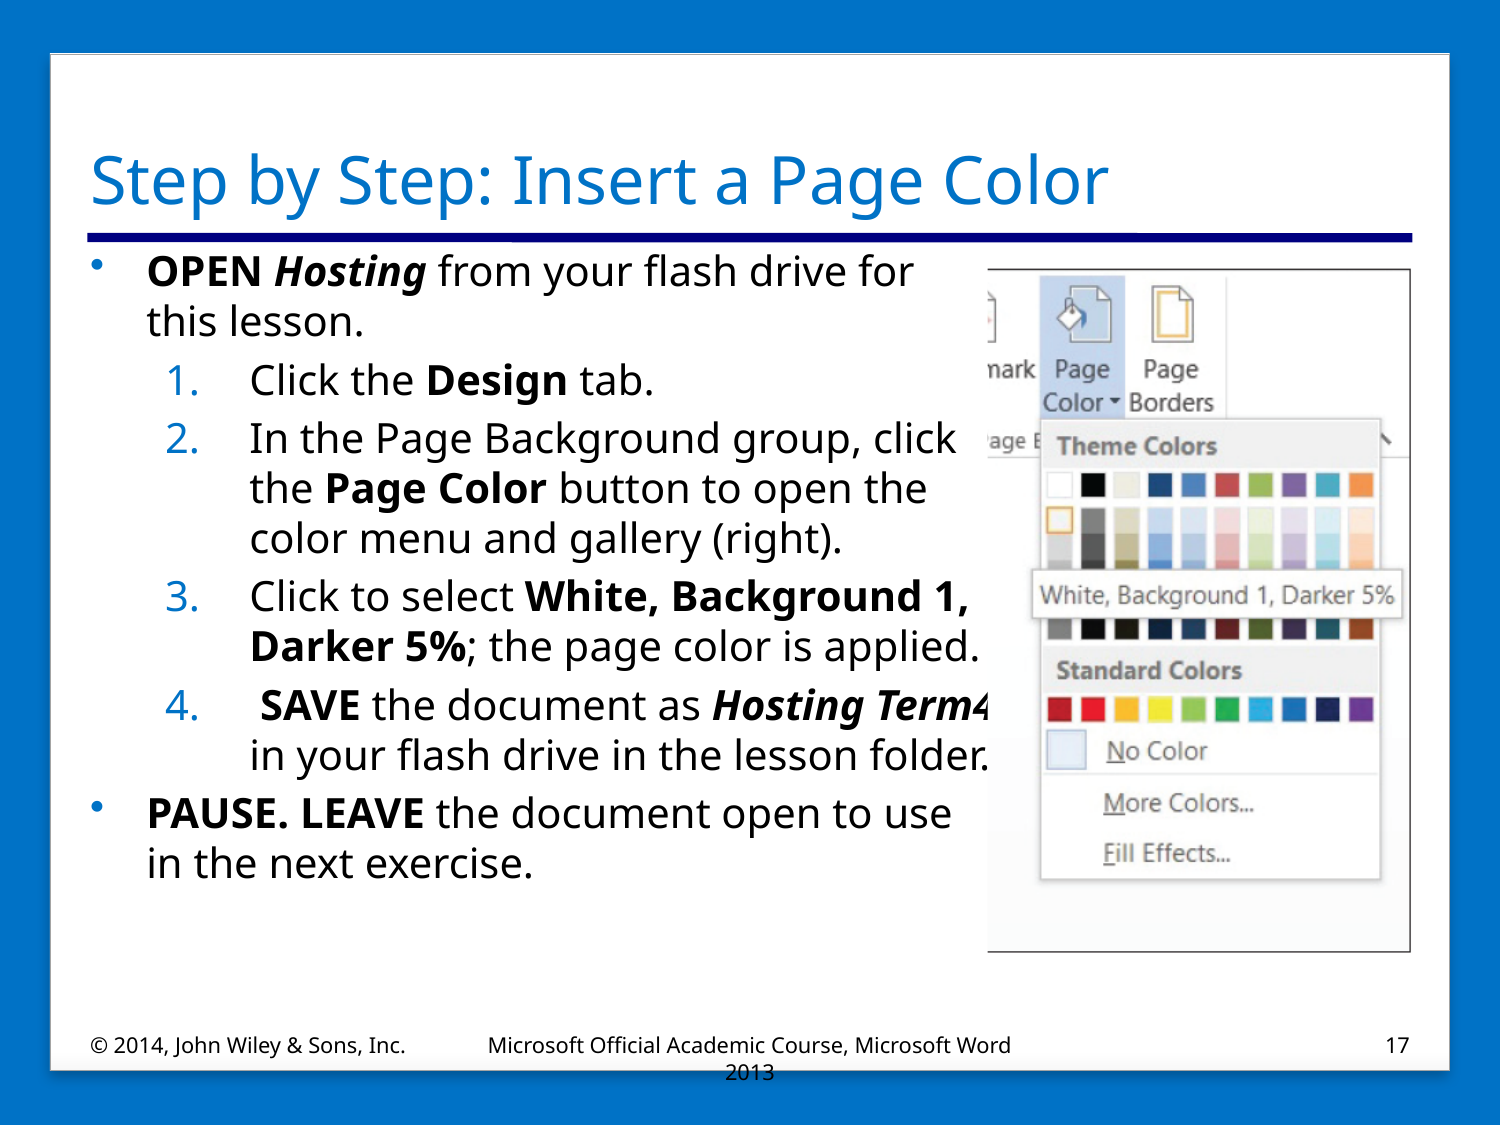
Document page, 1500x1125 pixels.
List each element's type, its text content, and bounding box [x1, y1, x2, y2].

slide_number 17 [1074, 1024, 1426, 1103]
picture [987, 262, 1422, 961]
title Step by Step: Insert a Page Color [74, 74, 1426, 226]
slide_number © 2014, John Wiley & Sons, Inc. [74, 1024, 426, 1103]
footer Microsoft Official Academic Course, Microsoft Word 2013 [449, 1024, 1051, 1103]
list OPEN Hosting from your flash drive for this lesson. Click the Design tab. In the Page Background group, click the Page Color button to open the color menu and gallery (right). Click to select White, Background 1, Darker 5%; the page color is applied. SAVE the document as Hosting Term4 in your flash drive in the lesson folder. PAUSE. LEAVE the document open to use in the next exercise. [75, 237, 1425, 1063]
